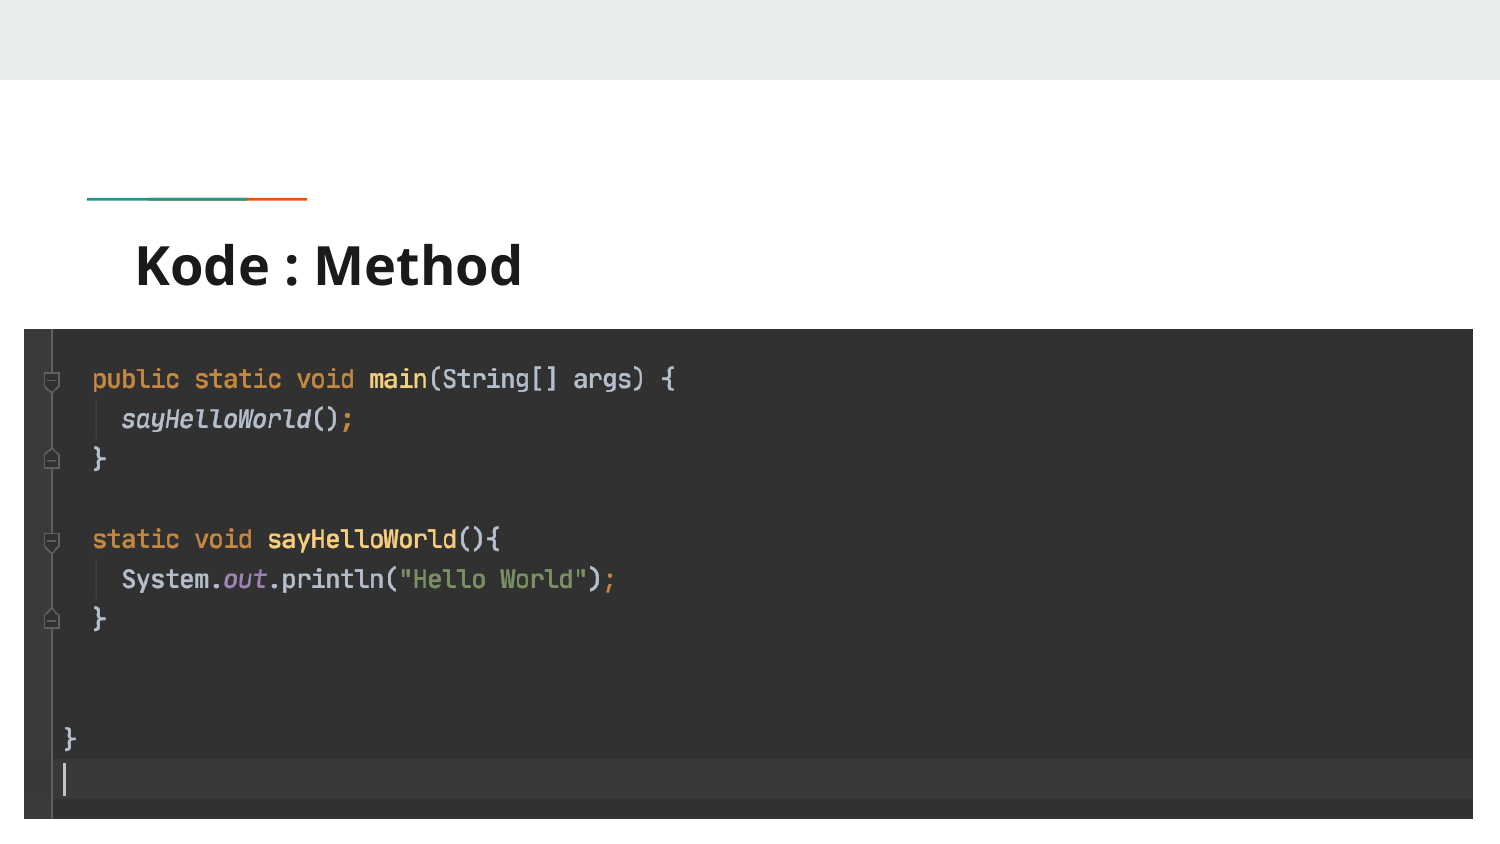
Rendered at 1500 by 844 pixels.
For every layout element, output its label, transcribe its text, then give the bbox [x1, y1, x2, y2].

picture [24, 328, 1473, 819]
title Kode : Method [119, 216, 1381, 305]
